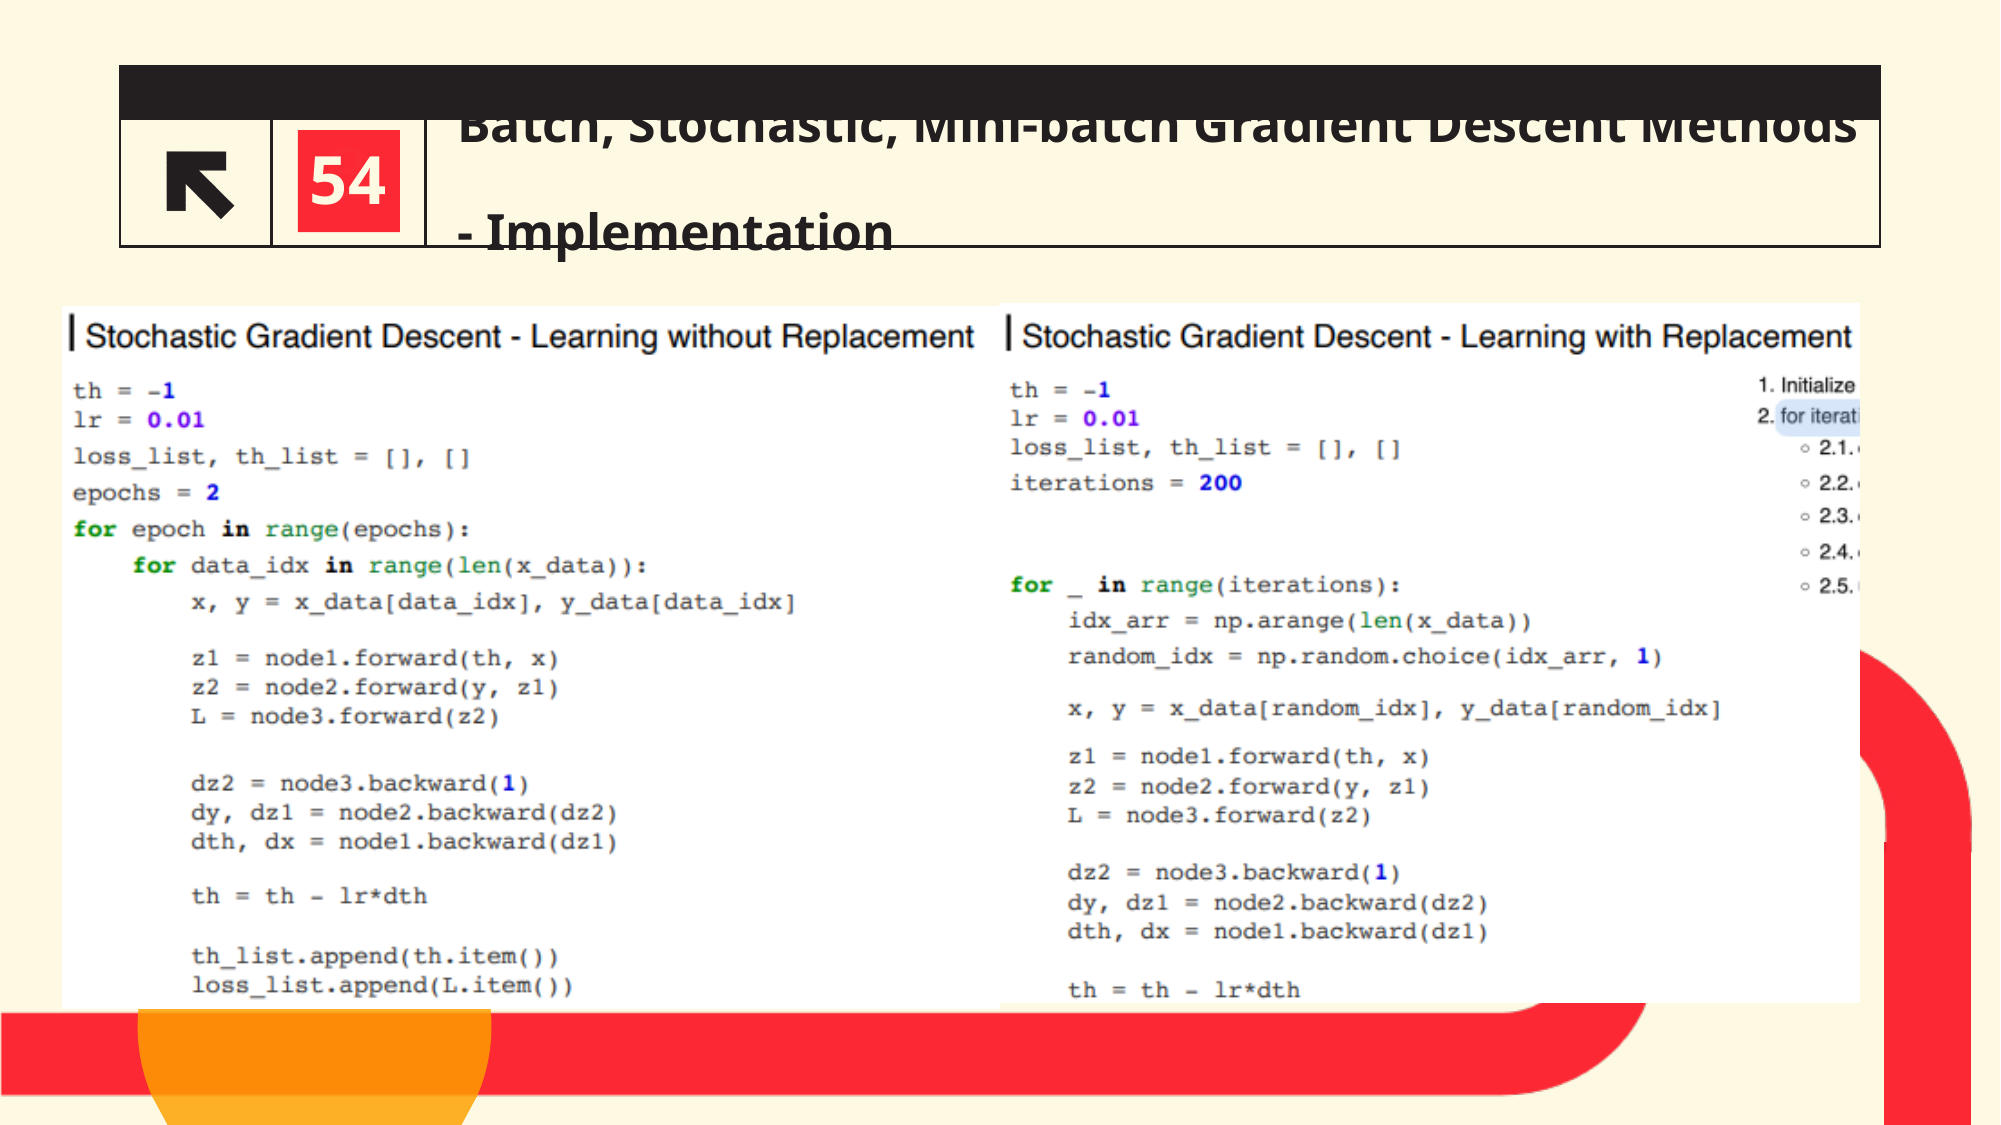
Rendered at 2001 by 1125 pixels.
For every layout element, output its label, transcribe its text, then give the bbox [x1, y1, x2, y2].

picture [0, 303, 2001, 1125]
picture [121, 105, 271, 258]
title Batch, Stochastic, Mini-batch Gradient Descent Methods - Implementation [442, 116, 1880, 244]
slide_number 54 [271, 132, 426, 235]
